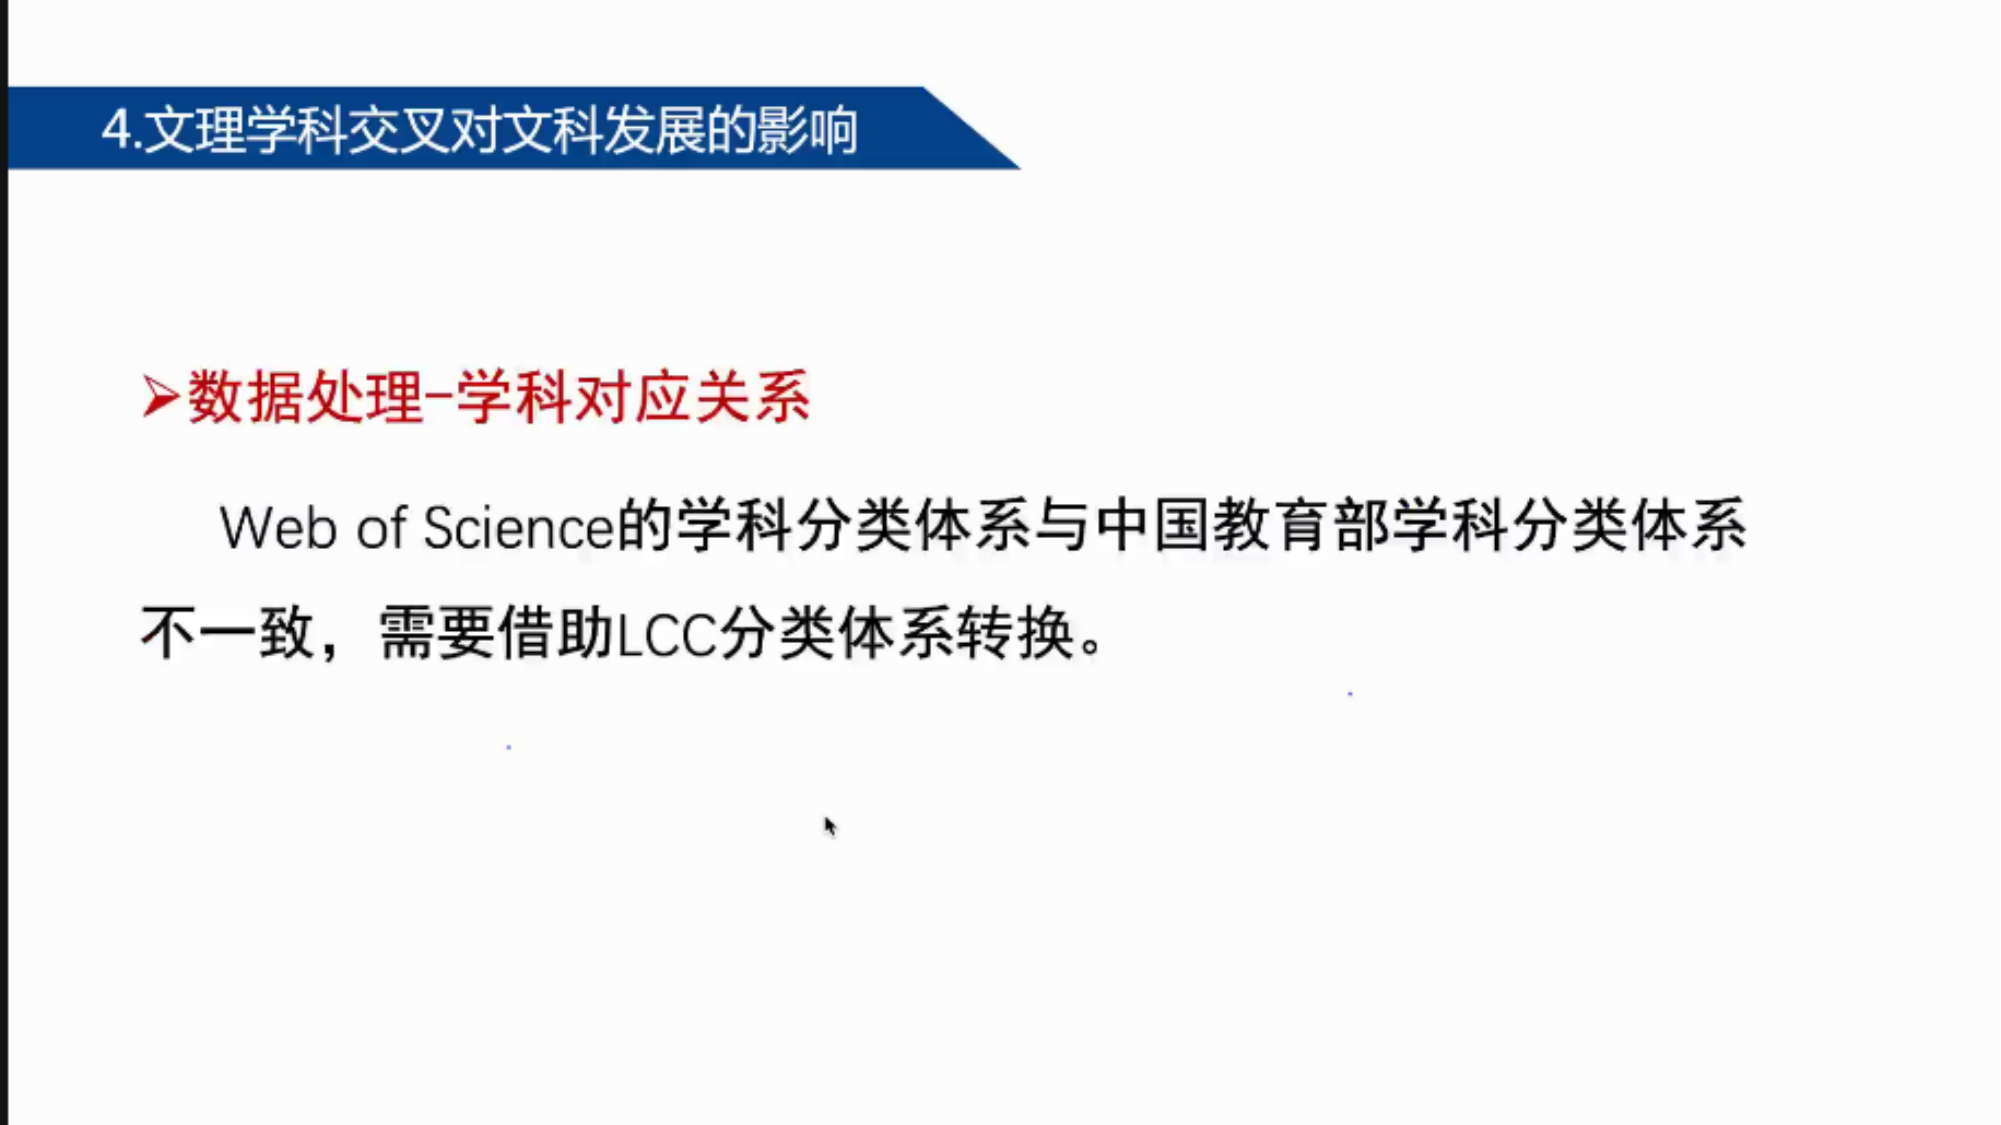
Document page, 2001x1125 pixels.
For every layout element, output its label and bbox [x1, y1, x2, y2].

list [0, 0, 2000, 1125]
